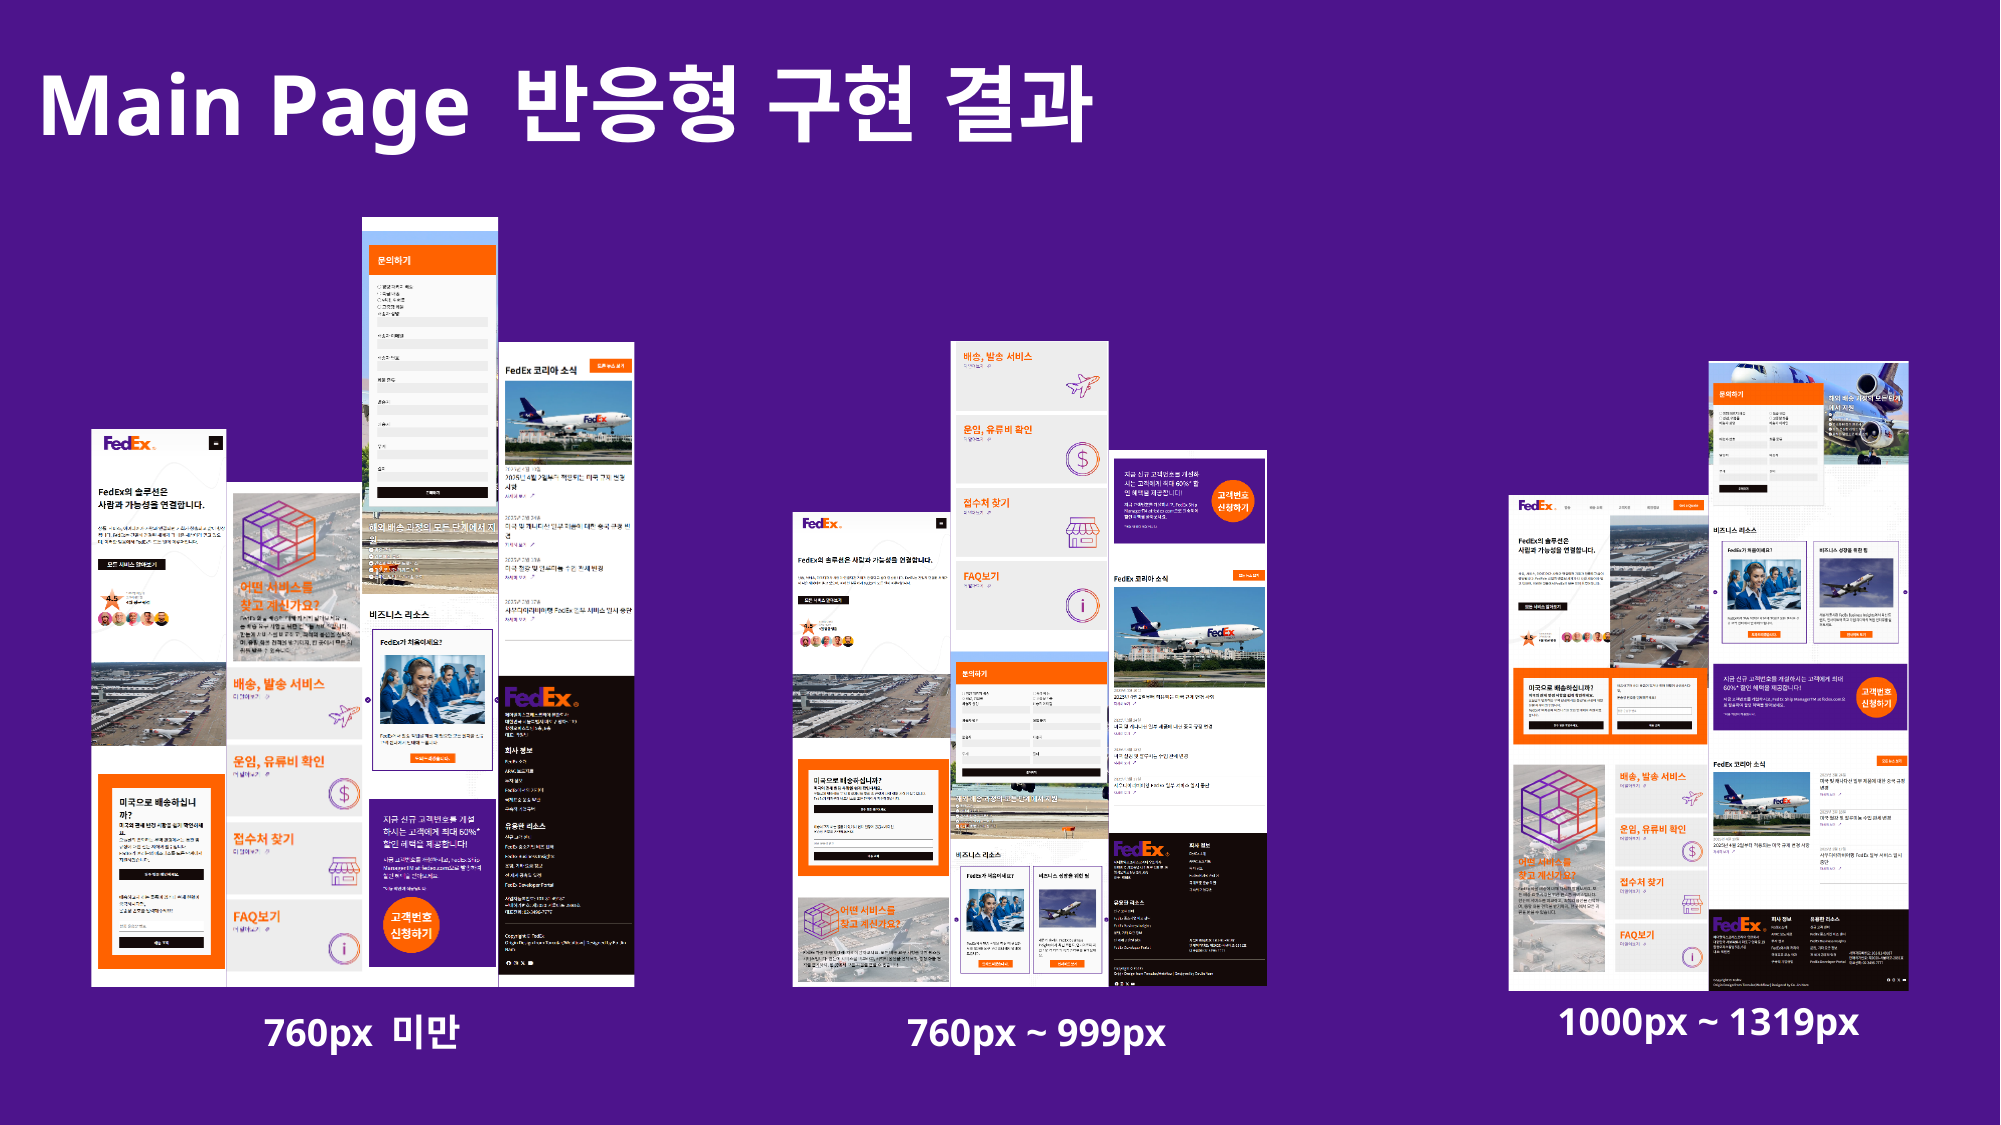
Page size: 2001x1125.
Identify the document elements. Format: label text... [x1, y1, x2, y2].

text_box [91, 217, 635, 987]
text_box Main Page 반응형 구현 결과 [0, 0, 2000, 218]
text_box 1000px ~ 1319px [1542, 991, 1875, 1051]
text_box 760px 미만 [249, 1001, 476, 1062]
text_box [792, 341, 1267, 987]
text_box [1508, 361, 1909, 991]
text_box 760px ~ 999px [892, 1001, 1182, 1062]
